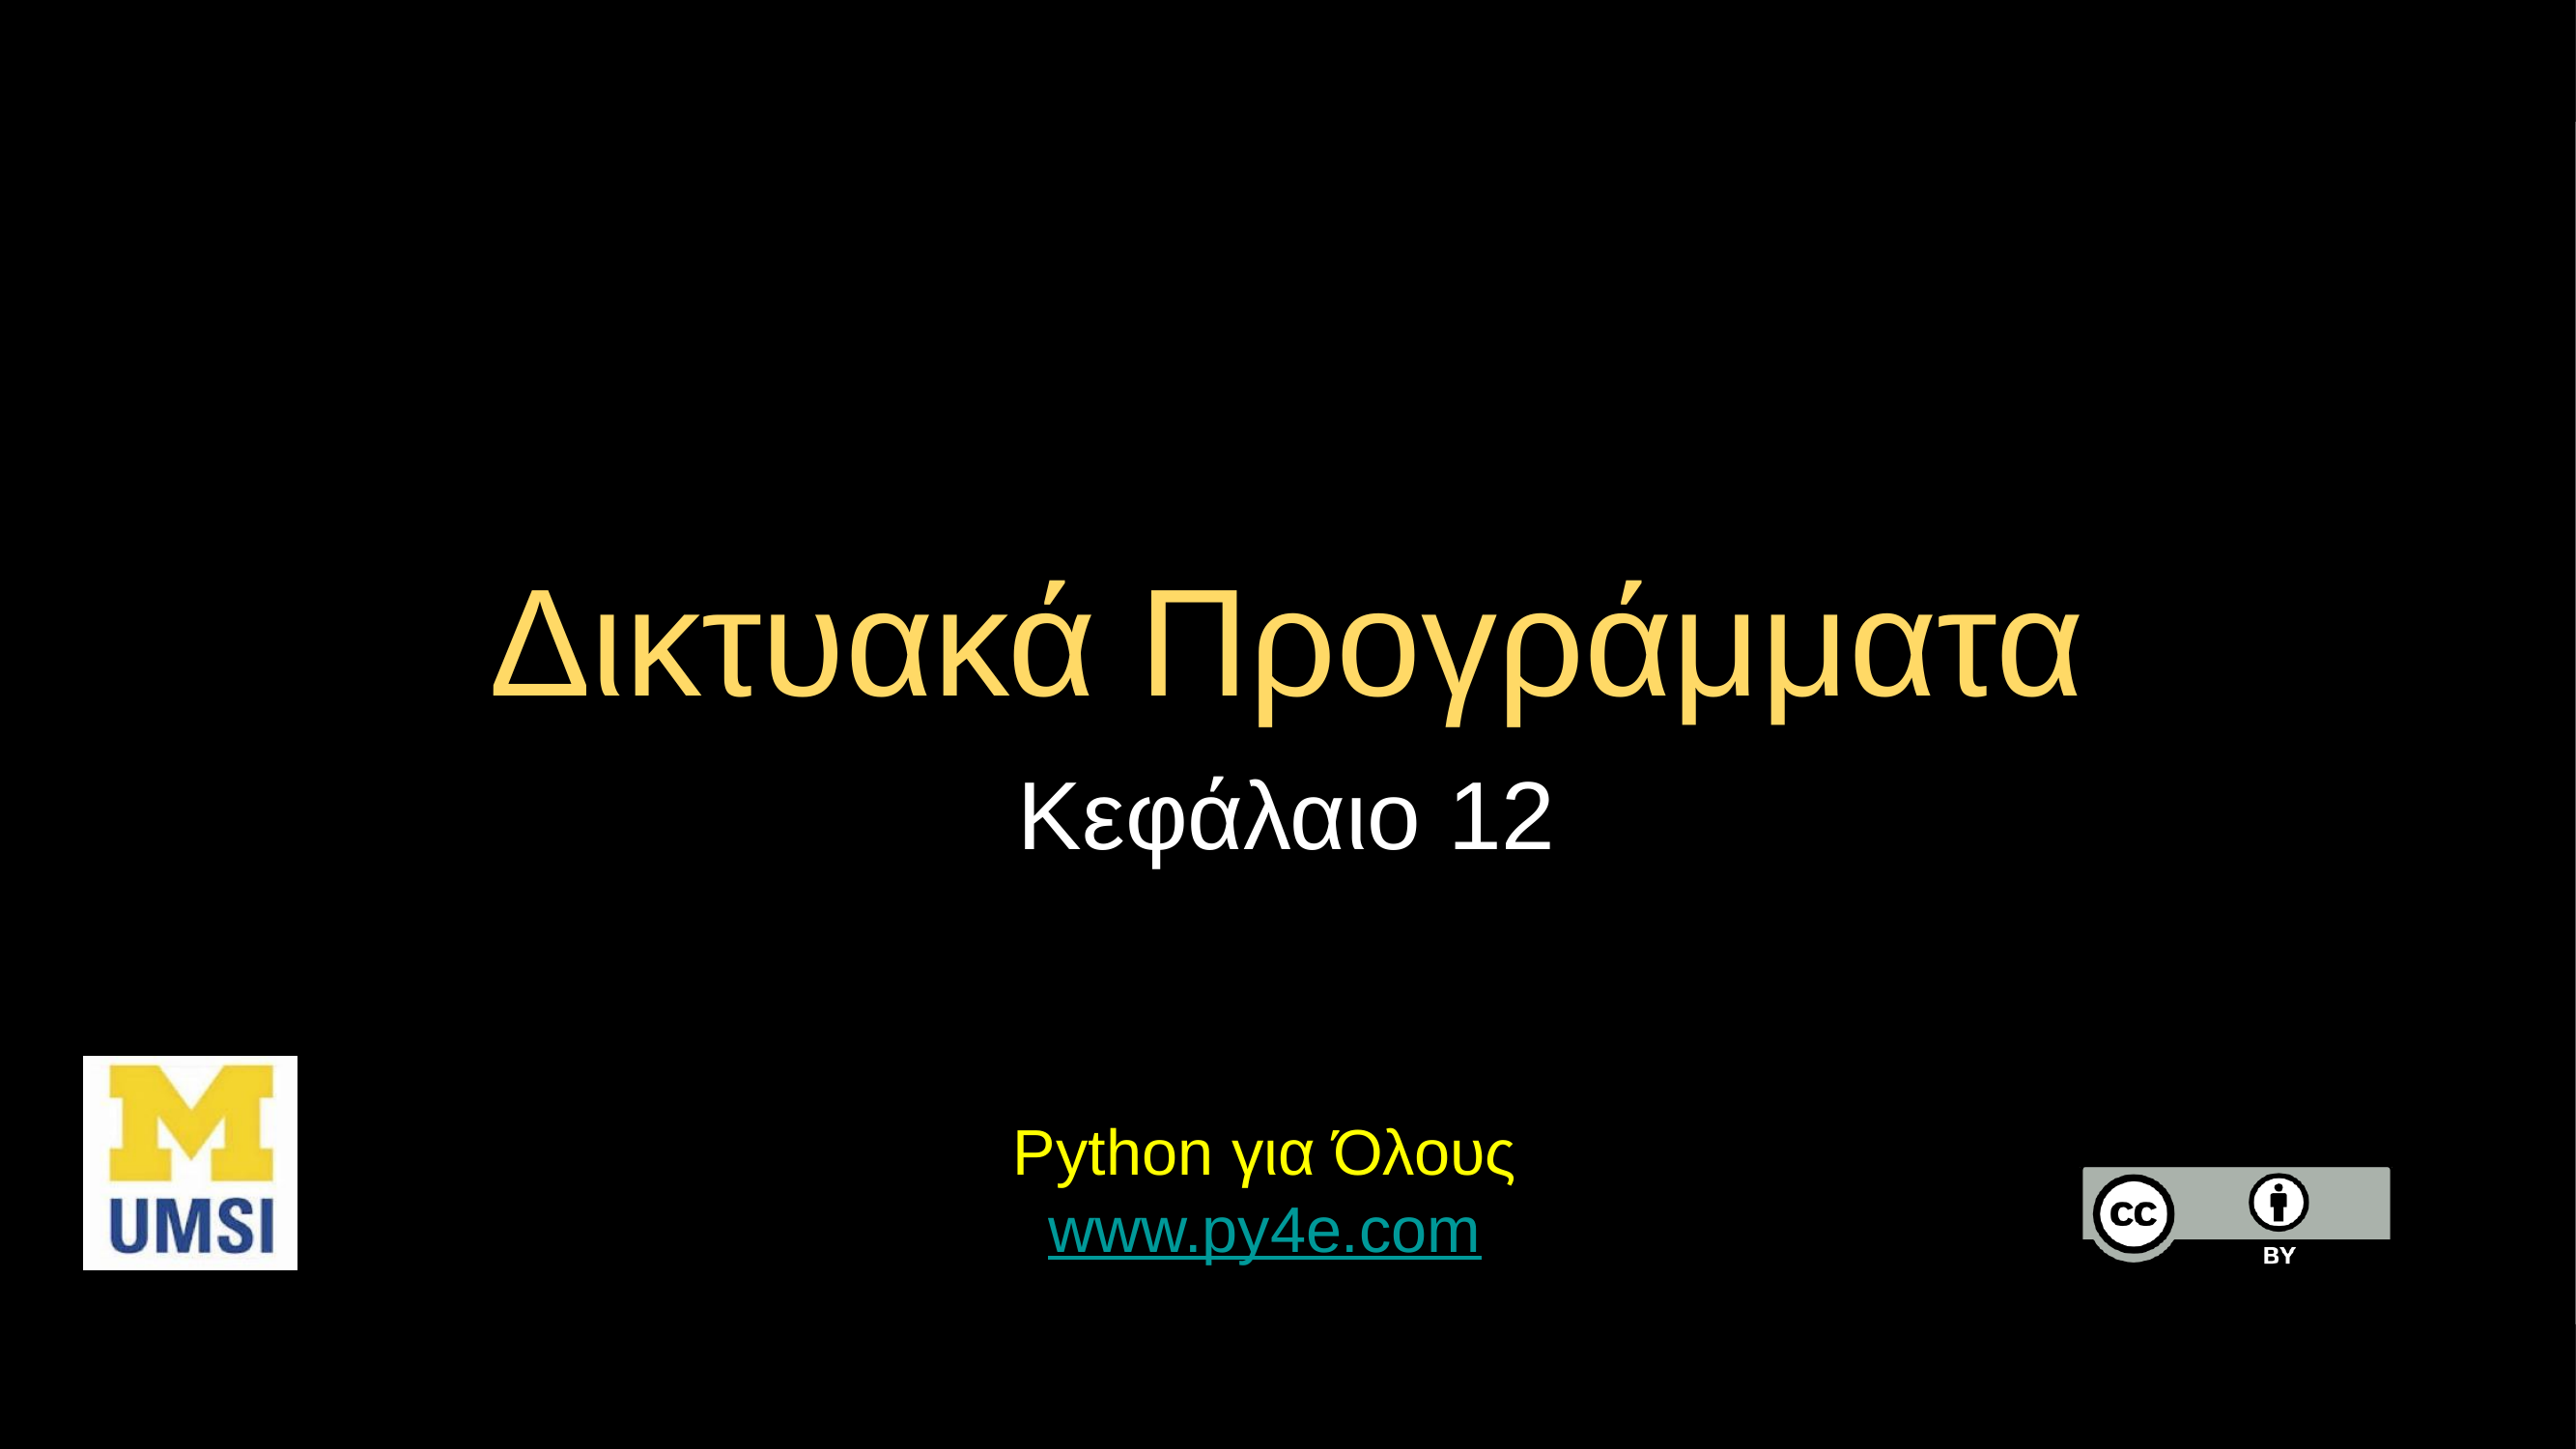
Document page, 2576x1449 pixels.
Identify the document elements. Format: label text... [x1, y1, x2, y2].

title Δικτυακά Προγράμματα [183, 243, 2391, 733]
picture [83, 1056, 297, 1271]
list Κεφάλαιο 12 [183, 746, 2391, 993]
picture [2080, 1163, 2392, 1270]
text_box Python για Όλους www.py4e.com [473, 1107, 2056, 1268]
